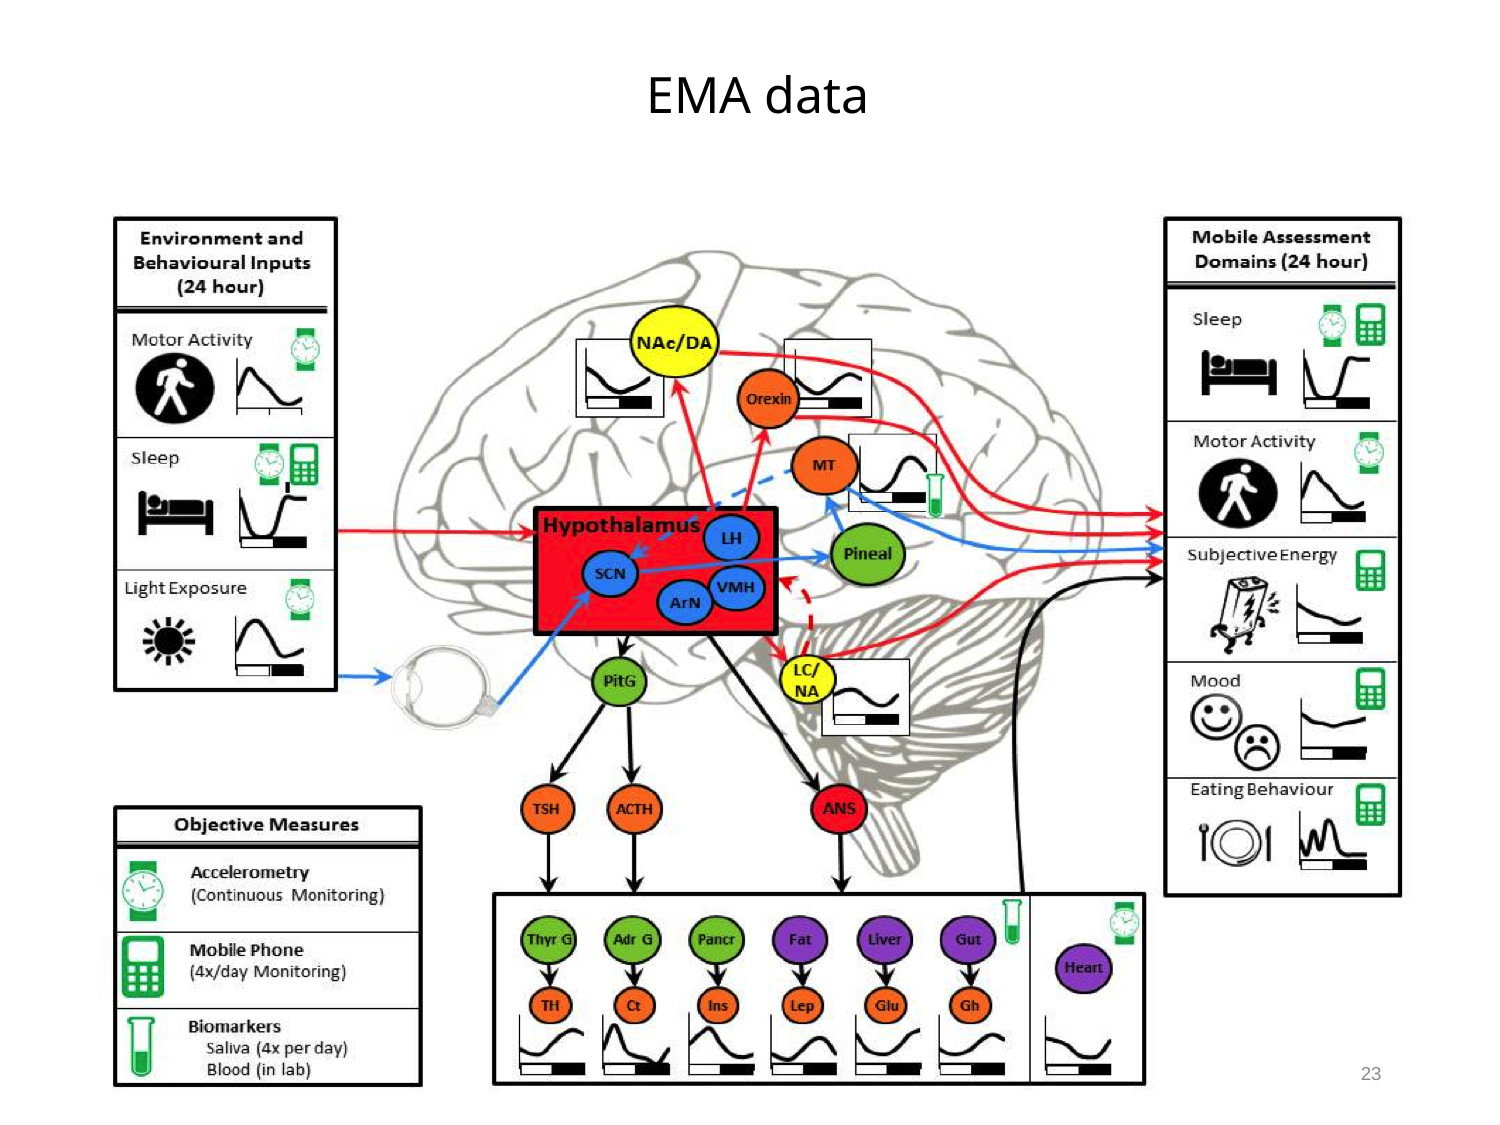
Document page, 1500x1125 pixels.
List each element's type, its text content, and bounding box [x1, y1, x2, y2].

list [0, 183, 1500, 1101]
title EMA data [42, 47, 1474, 148]
